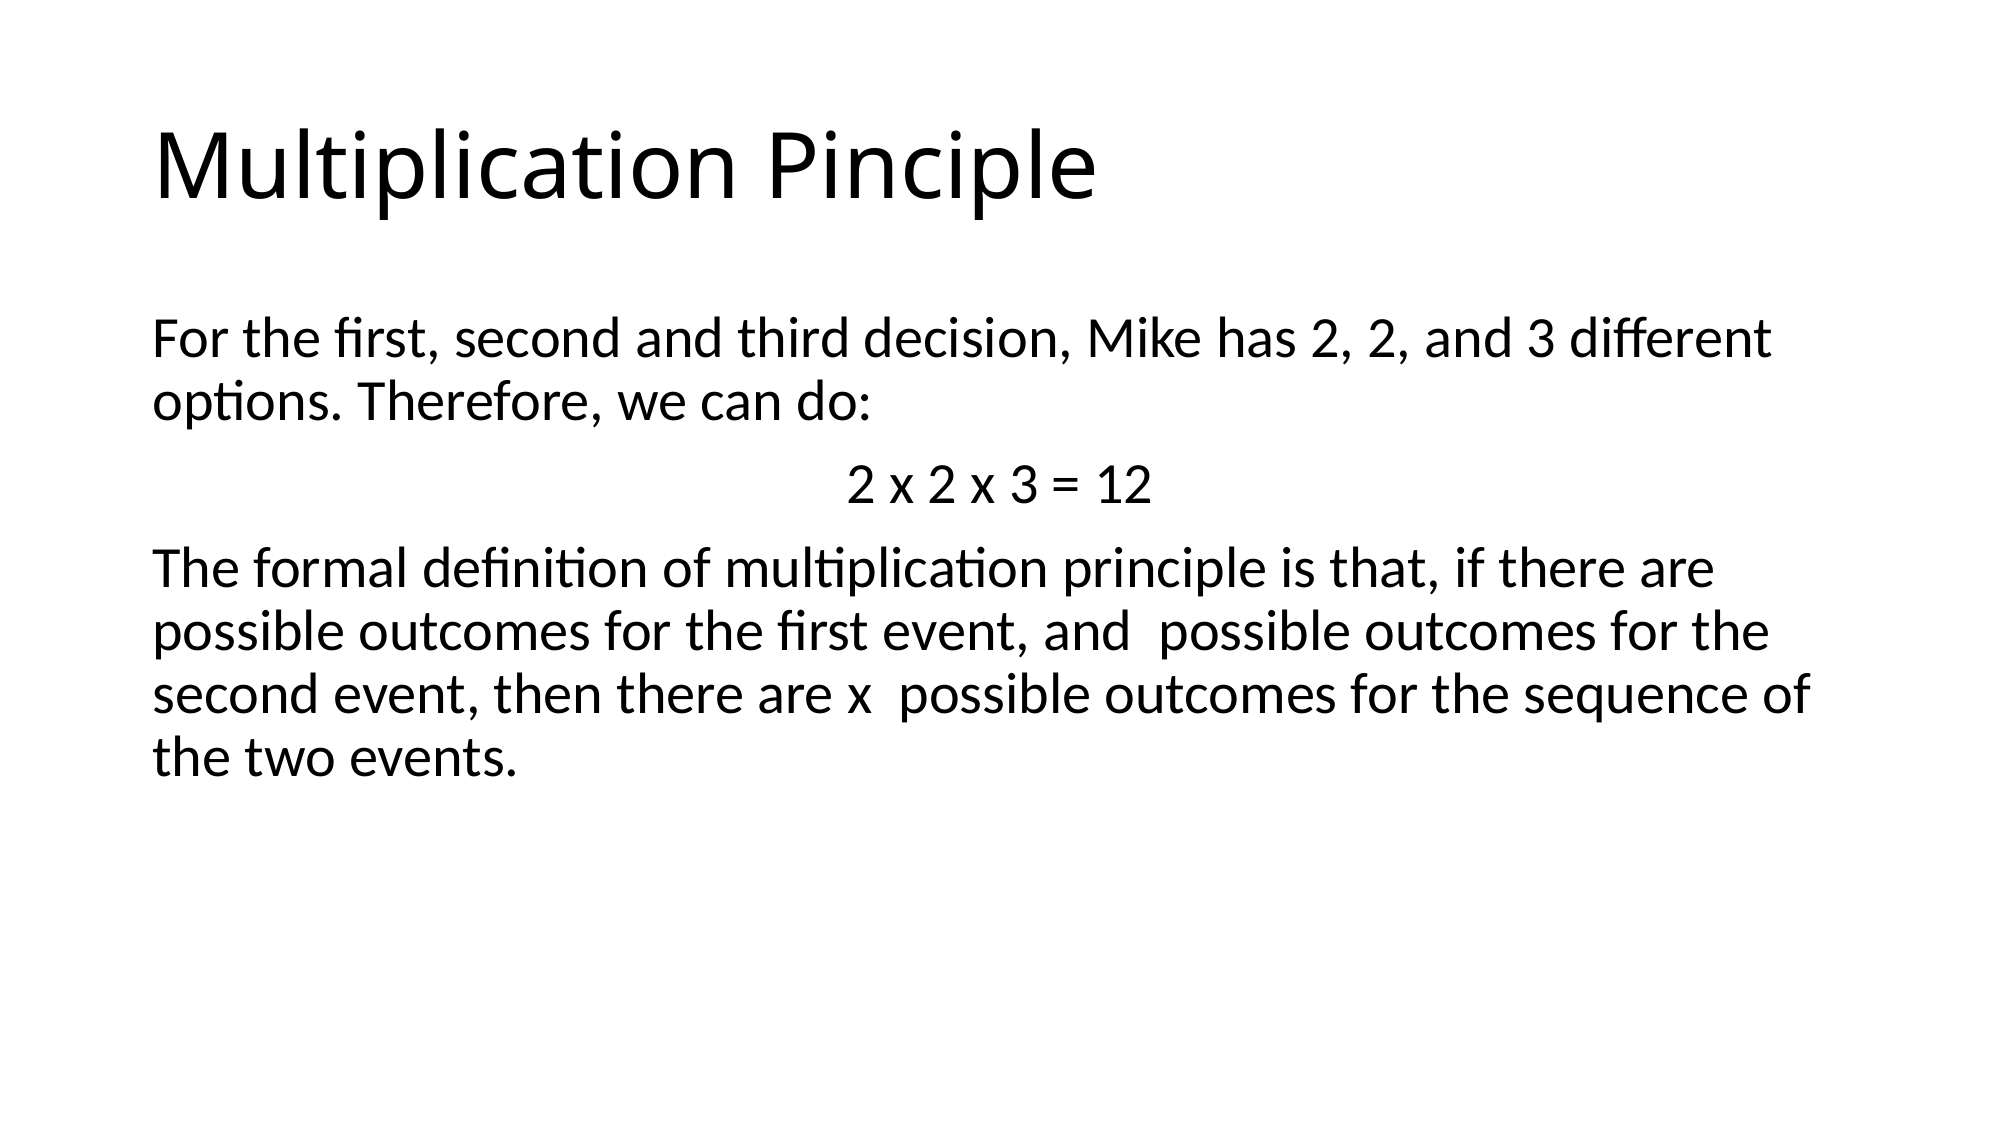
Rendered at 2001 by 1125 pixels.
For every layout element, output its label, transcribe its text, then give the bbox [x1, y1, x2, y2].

title Multiplication Pinciple [137, 59, 1863, 278]
